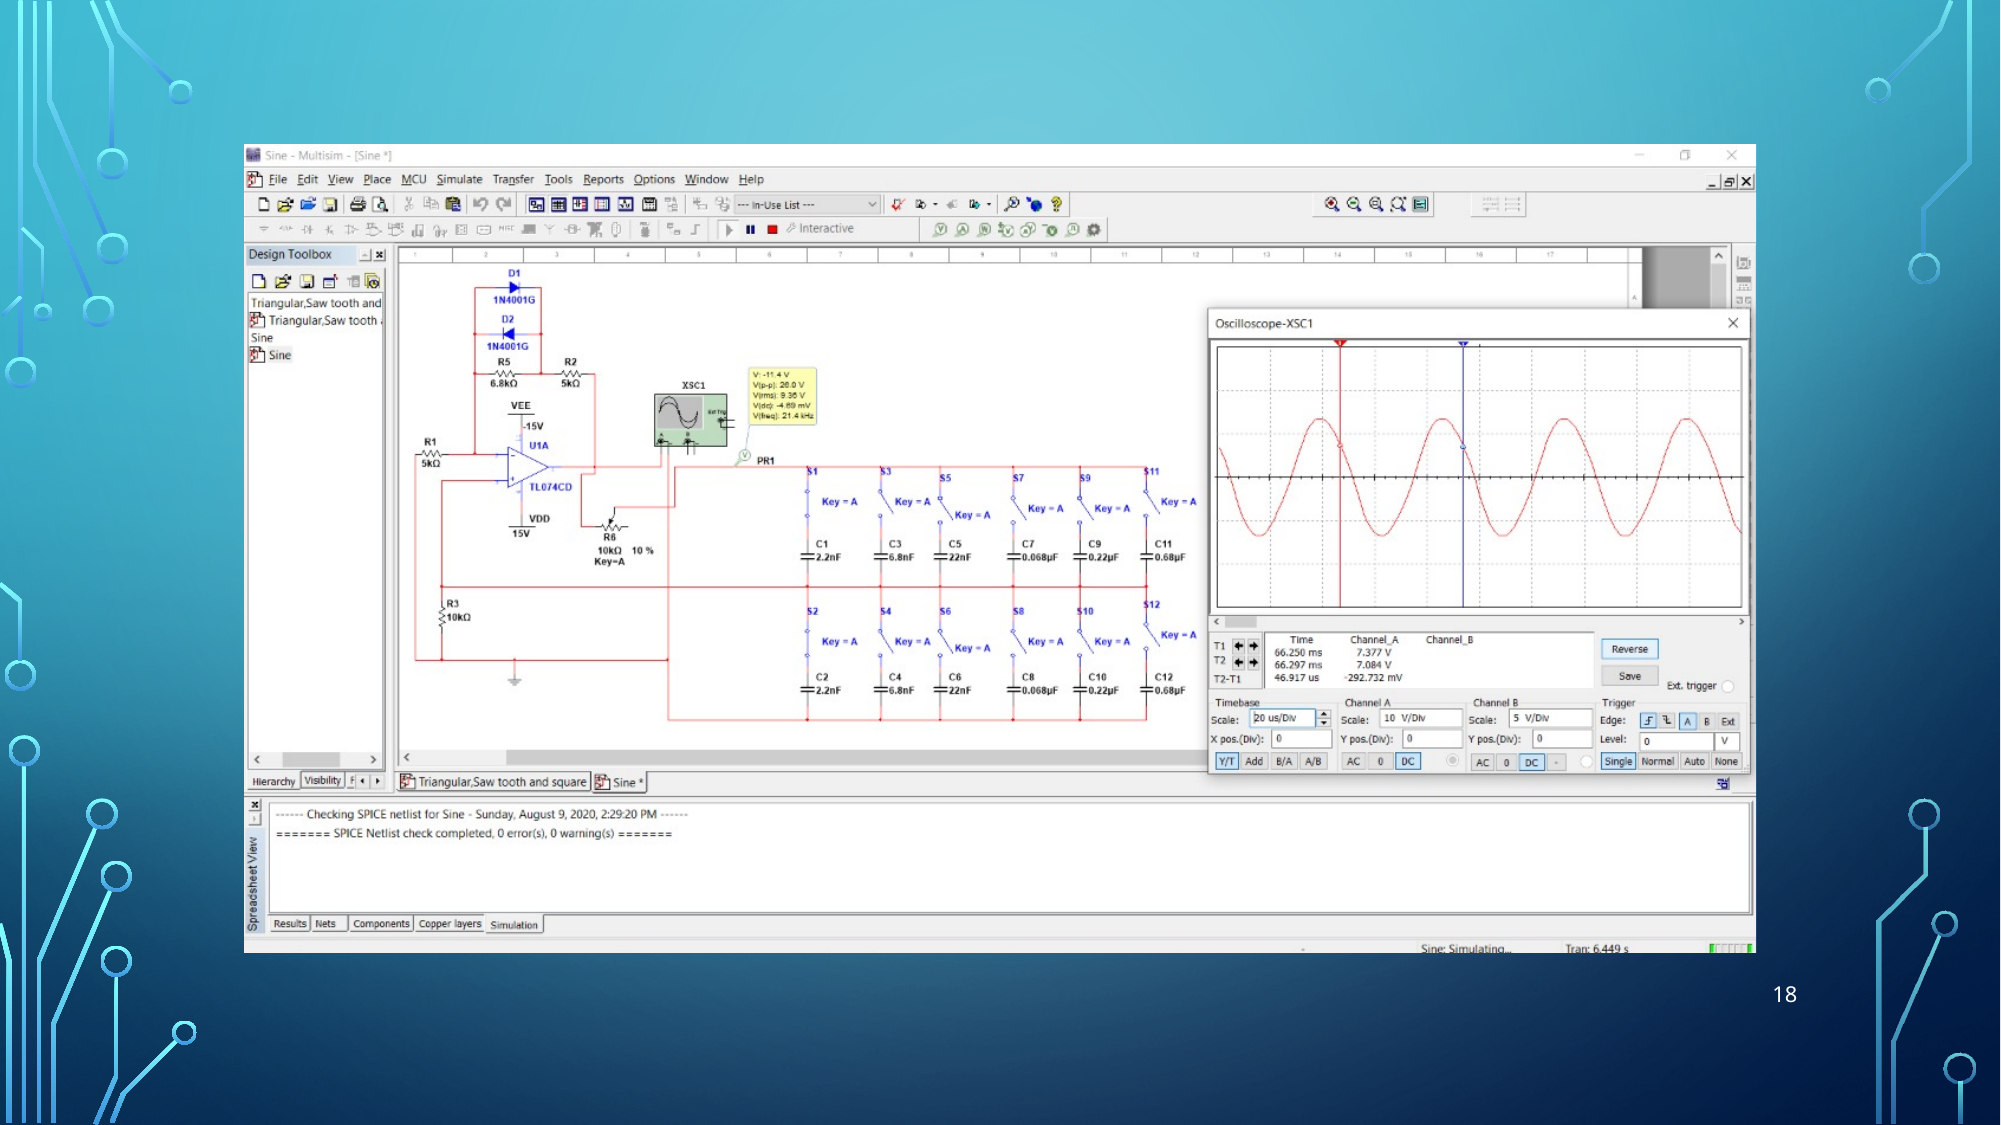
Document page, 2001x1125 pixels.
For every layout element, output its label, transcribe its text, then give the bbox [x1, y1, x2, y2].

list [243, 144, 1757, 954]
slide_number 18 [1685, 965, 1813, 1025]
